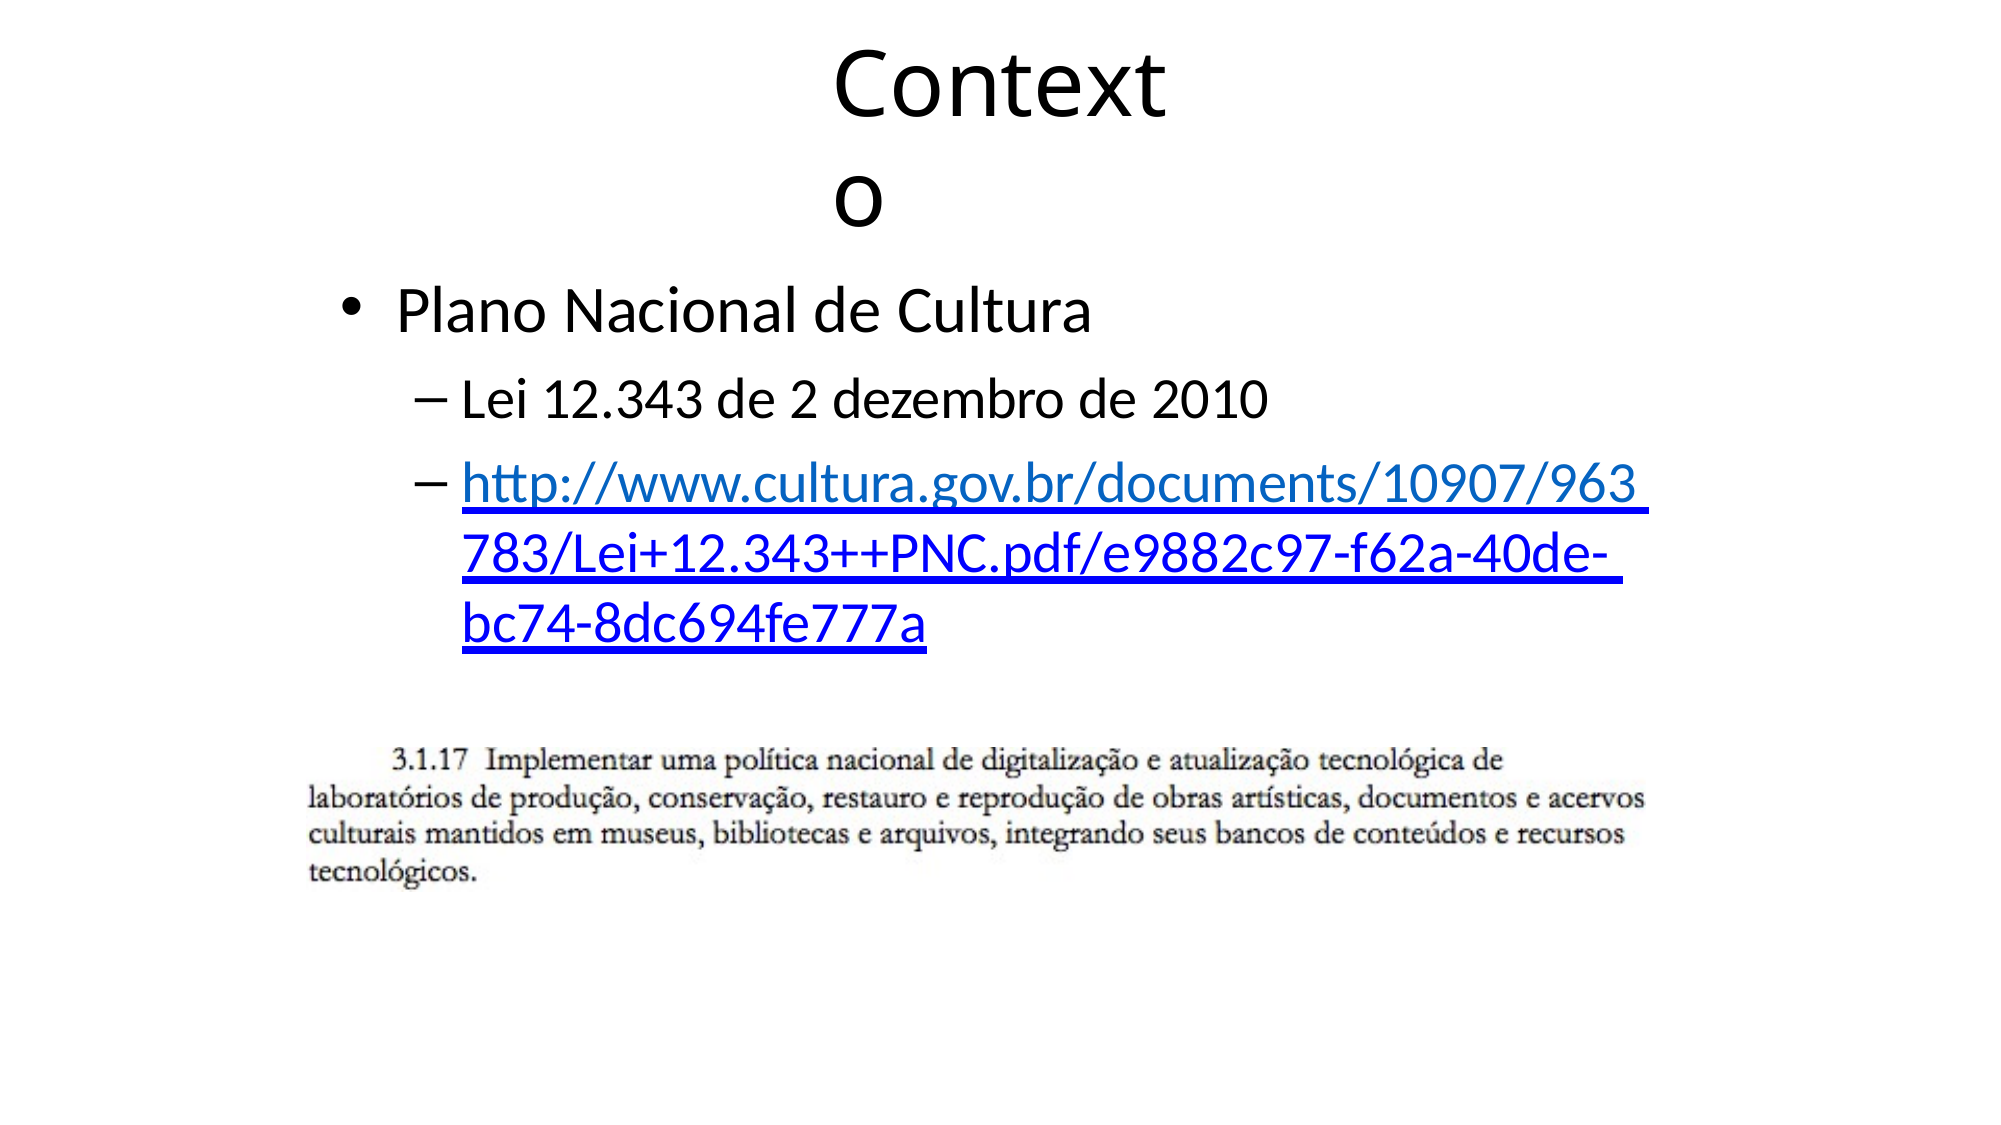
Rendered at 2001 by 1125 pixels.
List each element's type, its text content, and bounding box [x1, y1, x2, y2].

title Contexto [829, 22, 1171, 245]
text_box [306, 747, 1646, 892]
text_box Plano Nacional de Cultura Lei 12.343 de 2 dezembro de 2010 http://www.cultura.gov.br/documents/10907/963 783/Lei+12.343++PNC.pdf/e9882c97-f62a-40de- bc74-8dc694fe777a [337, 247, 1658, 655]
